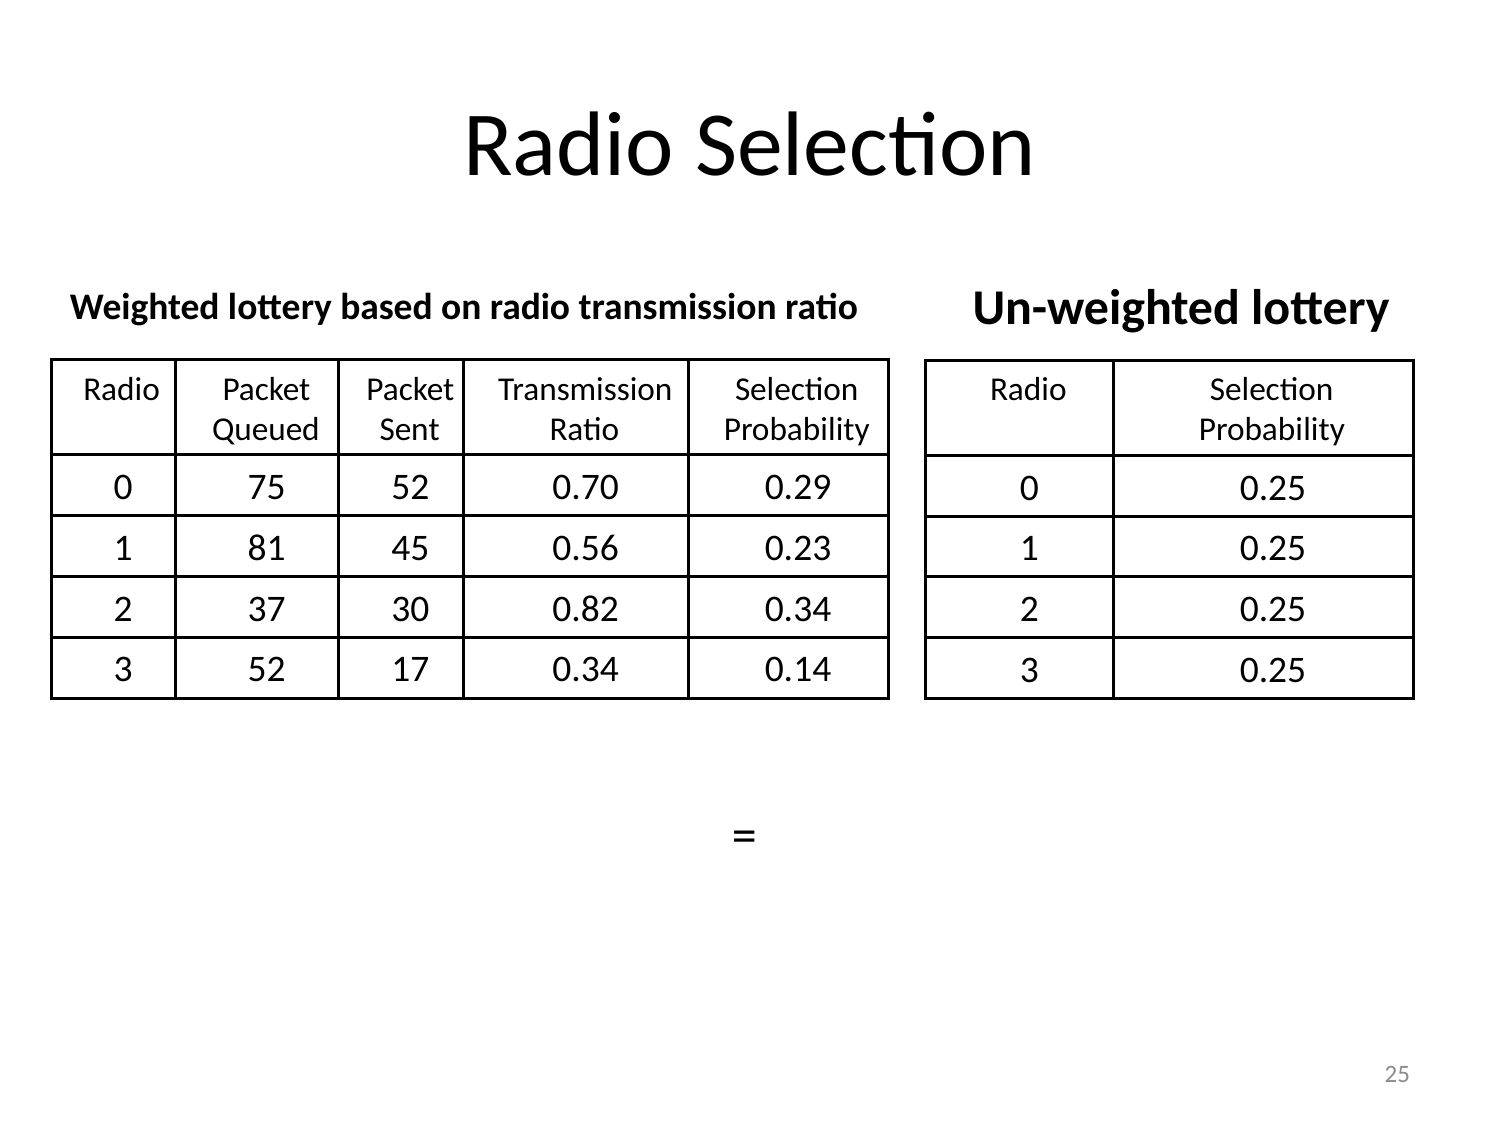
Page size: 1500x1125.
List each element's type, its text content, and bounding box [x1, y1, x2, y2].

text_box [715, 366, 879, 701]
title Radio Selection [75, 45, 1425, 233]
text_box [49, 357, 890, 713]
list Weighted lottery based on radio transmission ratio [50, 251, 888, 356]
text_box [924, 357, 1415, 714]
slide_number 25 [1074, 1042, 1425, 1103]
list Un-weighted lottery [937, 251, 1425, 357]
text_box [488, 366, 691, 701]
